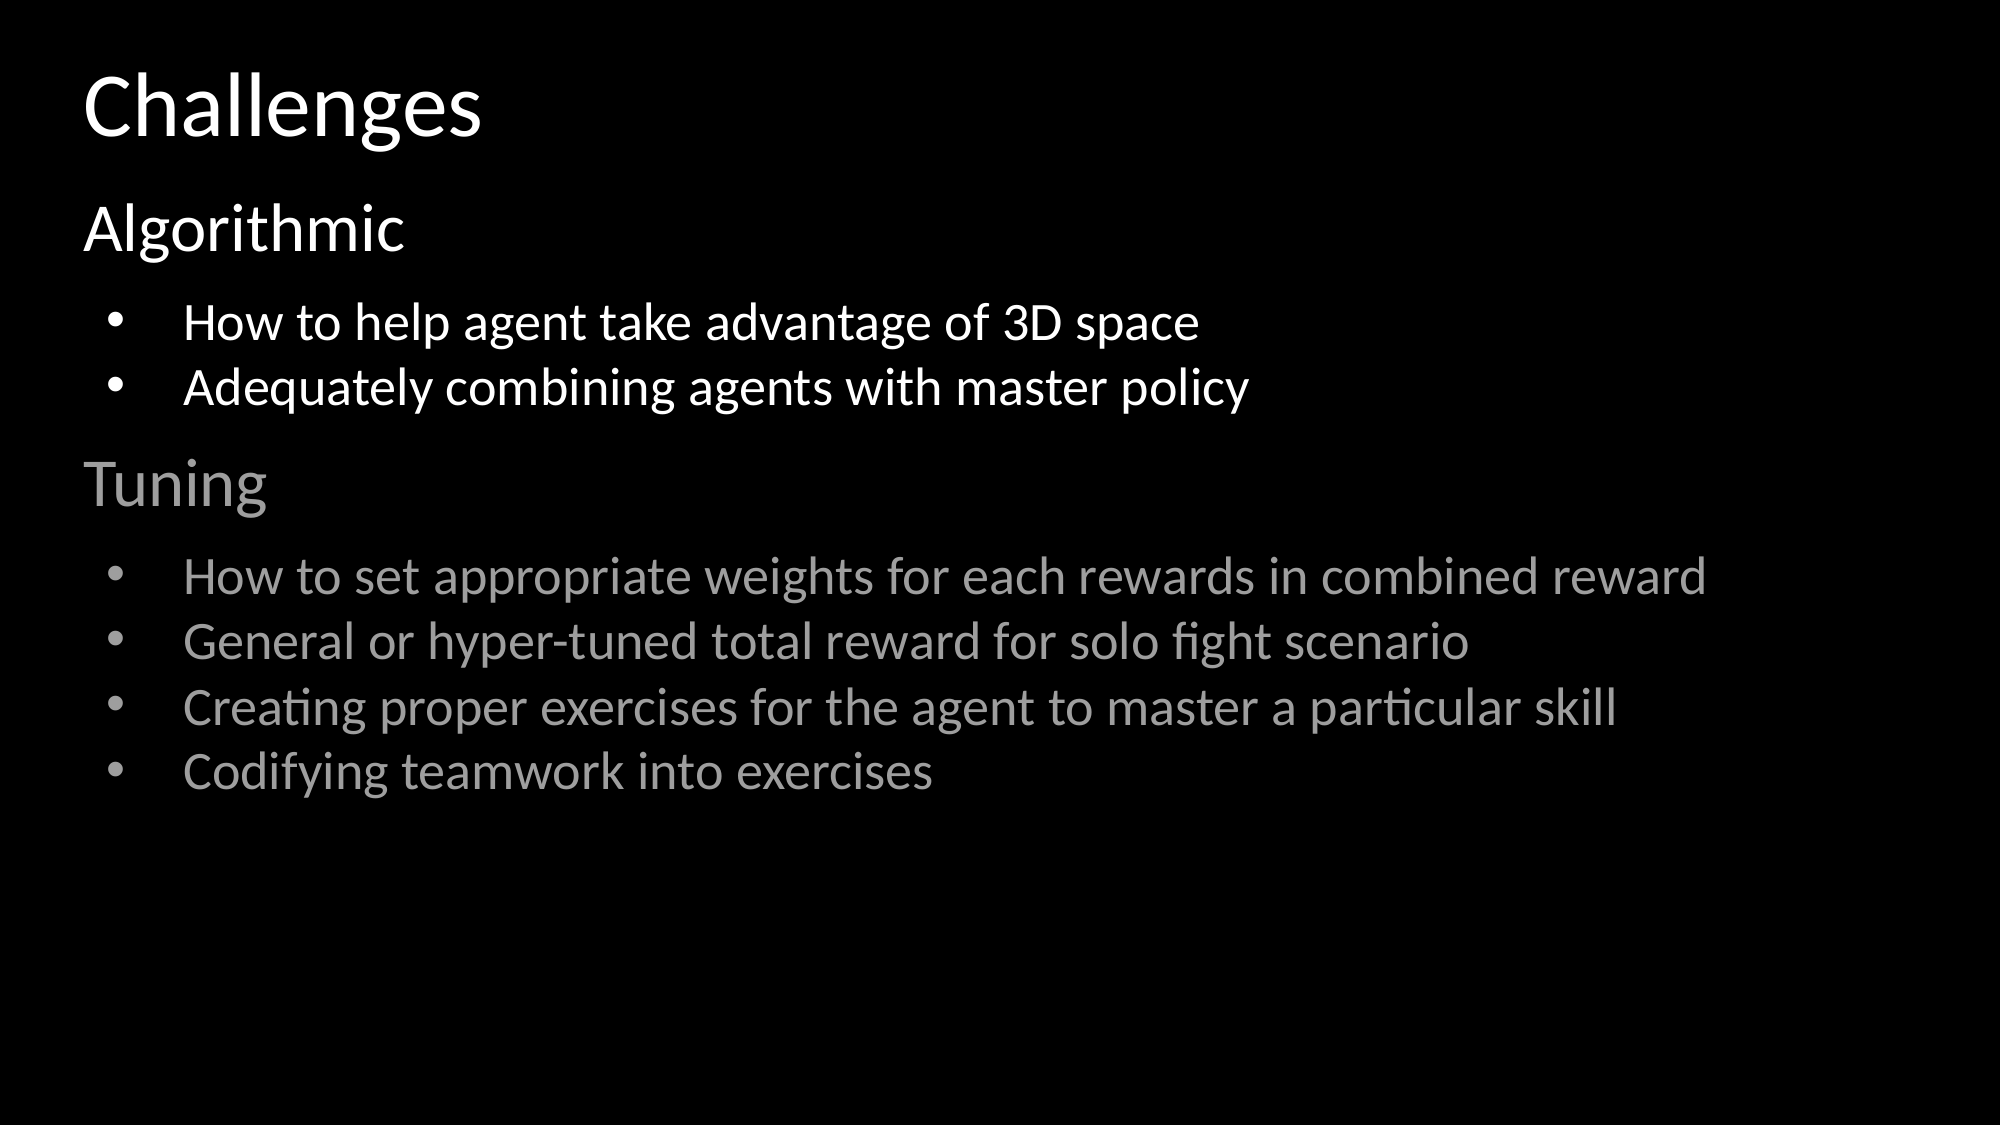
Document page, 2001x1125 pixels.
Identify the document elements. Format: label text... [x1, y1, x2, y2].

title Challenges [68, 44, 1932, 170]
list Algorithmic How to help agent take advantage of 3D space Adequately combining agents with master policy Tuning How to set appropriate weights for each rewards in combined reward General or hyper-tuned total reward for solo fight scenario Creating proper exercises for the agent to master a particular skill Codifying teamwork into exercises [68, 175, 1932, 1125]
